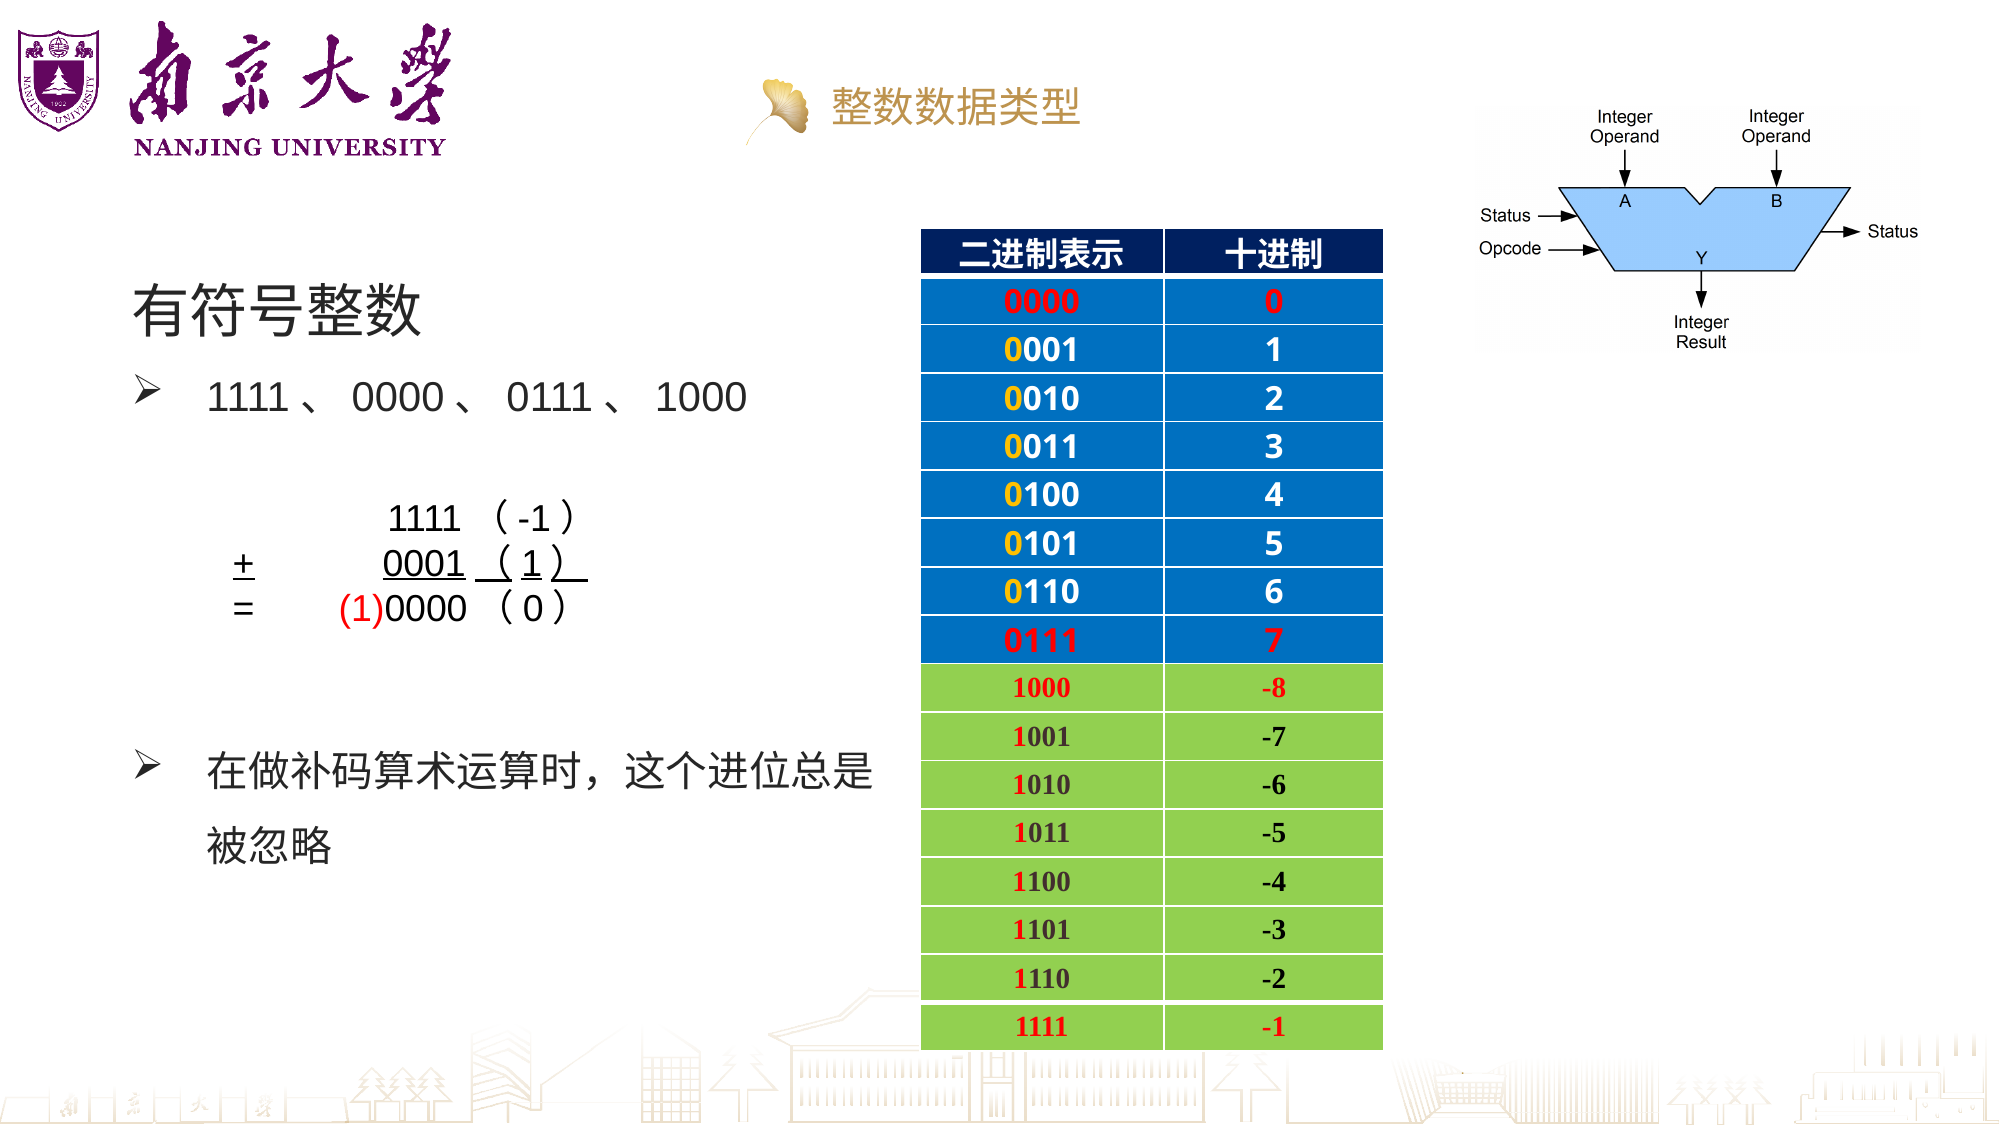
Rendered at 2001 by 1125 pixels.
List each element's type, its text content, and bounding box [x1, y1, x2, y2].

table_cell -6 [1165, 761, 1383, 808]
table_cell 5 [1165, 519, 1383, 566]
table_cell 7 [1165, 616, 1383, 663]
table_cell 0100 [921, 471, 1163, 517]
table_cell 0 [1165, 279, 1383, 324]
text_box 整数数据类型 [816, 73, 1226, 139]
table_cell 1101 [921, 907, 1163, 953]
picture [731, 64, 830, 169]
table_cell -2 [1165, 955, 1383, 1000]
picture [18, 21, 451, 160]
table_cell 1010 [921, 761, 1163, 808]
table_cell 3 [1165, 422, 1383, 469]
table_cell 4 [1165, 471, 1383, 517]
table_cell -1 [1165, 1005, 1383, 1050]
table_cell 6 [1165, 568, 1383, 614]
table_cell -7 [1165, 713, 1383, 760]
table_cell 0010 [921, 374, 1163, 421]
table_cell 1011 [921, 810, 1163, 856]
table_cell 1111 [921, 1005, 1163, 1050]
picture [1475, 106, 1921, 353]
table_cell -8 [1165, 664, 1383, 711]
table_cell 0001 [921, 325, 1163, 372]
table_cell -5 [1165, 810, 1383, 856]
table_cell 2 [1165, 374, 1383, 421]
text_box 1111（-1） + 0001（1） = (1)0000（0） [68, 486, 613, 681]
table_cell 1110 [921, 955, 1163, 1000]
table_header 二进制表示 [921, 229, 1163, 273]
text_box 有符号整数 1111、0000、0111、1000 在做补码算术运算时，这个进位总是被忽略 [116, 249, 902, 877]
table_cell 0000 [921, 279, 1163, 324]
table_cell 0101 [921, 519, 1163, 566]
table_cell 0110 [921, 568, 1163, 614]
table_cell -4 [1165, 858, 1383, 905]
table_cell 1001 [921, 713, 1163, 760]
table_cell 0111 [921, 616, 1163, 663]
table_cell 0011 [921, 422, 1163, 469]
table_cell 1 [1165, 325, 1383, 372]
table_cell 1000 [921, 664, 1163, 711]
table_cell -3 [1165, 907, 1383, 953]
table_cell 1100 [921, 858, 1163, 905]
table_header 十进制 [1165, 229, 1383, 273]
